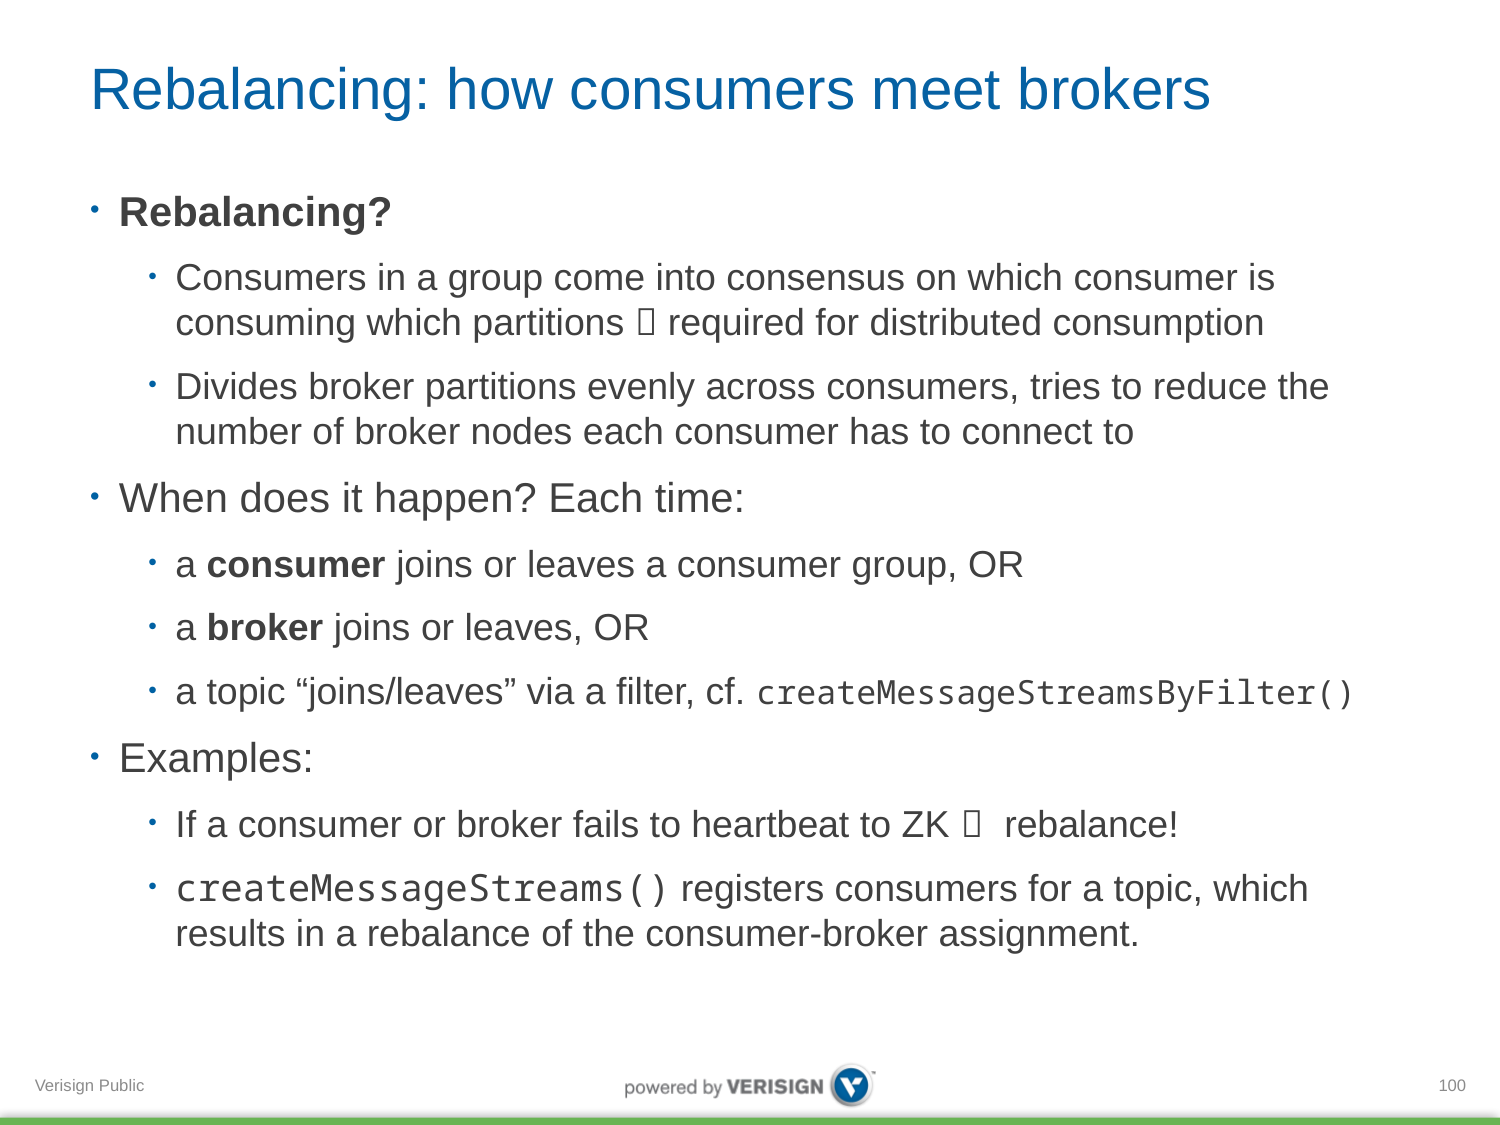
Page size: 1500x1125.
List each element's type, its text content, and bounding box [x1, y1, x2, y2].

slide_number 100 [1422, 1072, 1482, 1098]
title Rebalancing: how consumers meet brokers [75, 40, 1425, 132]
list Rebalancing? Consumers in a group come into consensus on which consumer is consuming which partitions  required for distributed consumption Divides broker partitions evenly across consumers, tries to reduce the number of broker nodes each consumer has to connect to When does it happen? Each time: a consumer joins or leaves a consumer group, OR a broker joins or leaves, OR a topic “joins/leaves” via a filter, cf. createMessageStreamsByFilter() Examples: If a consumer or broker fails to heartbeat to ZK  rebalance! createMessageStreams() registers consumers for a topic, which results in a rebalance of the consumer-broker assignment. [75, 176, 1425, 1040]
picture [622, 1058, 878, 1112]
